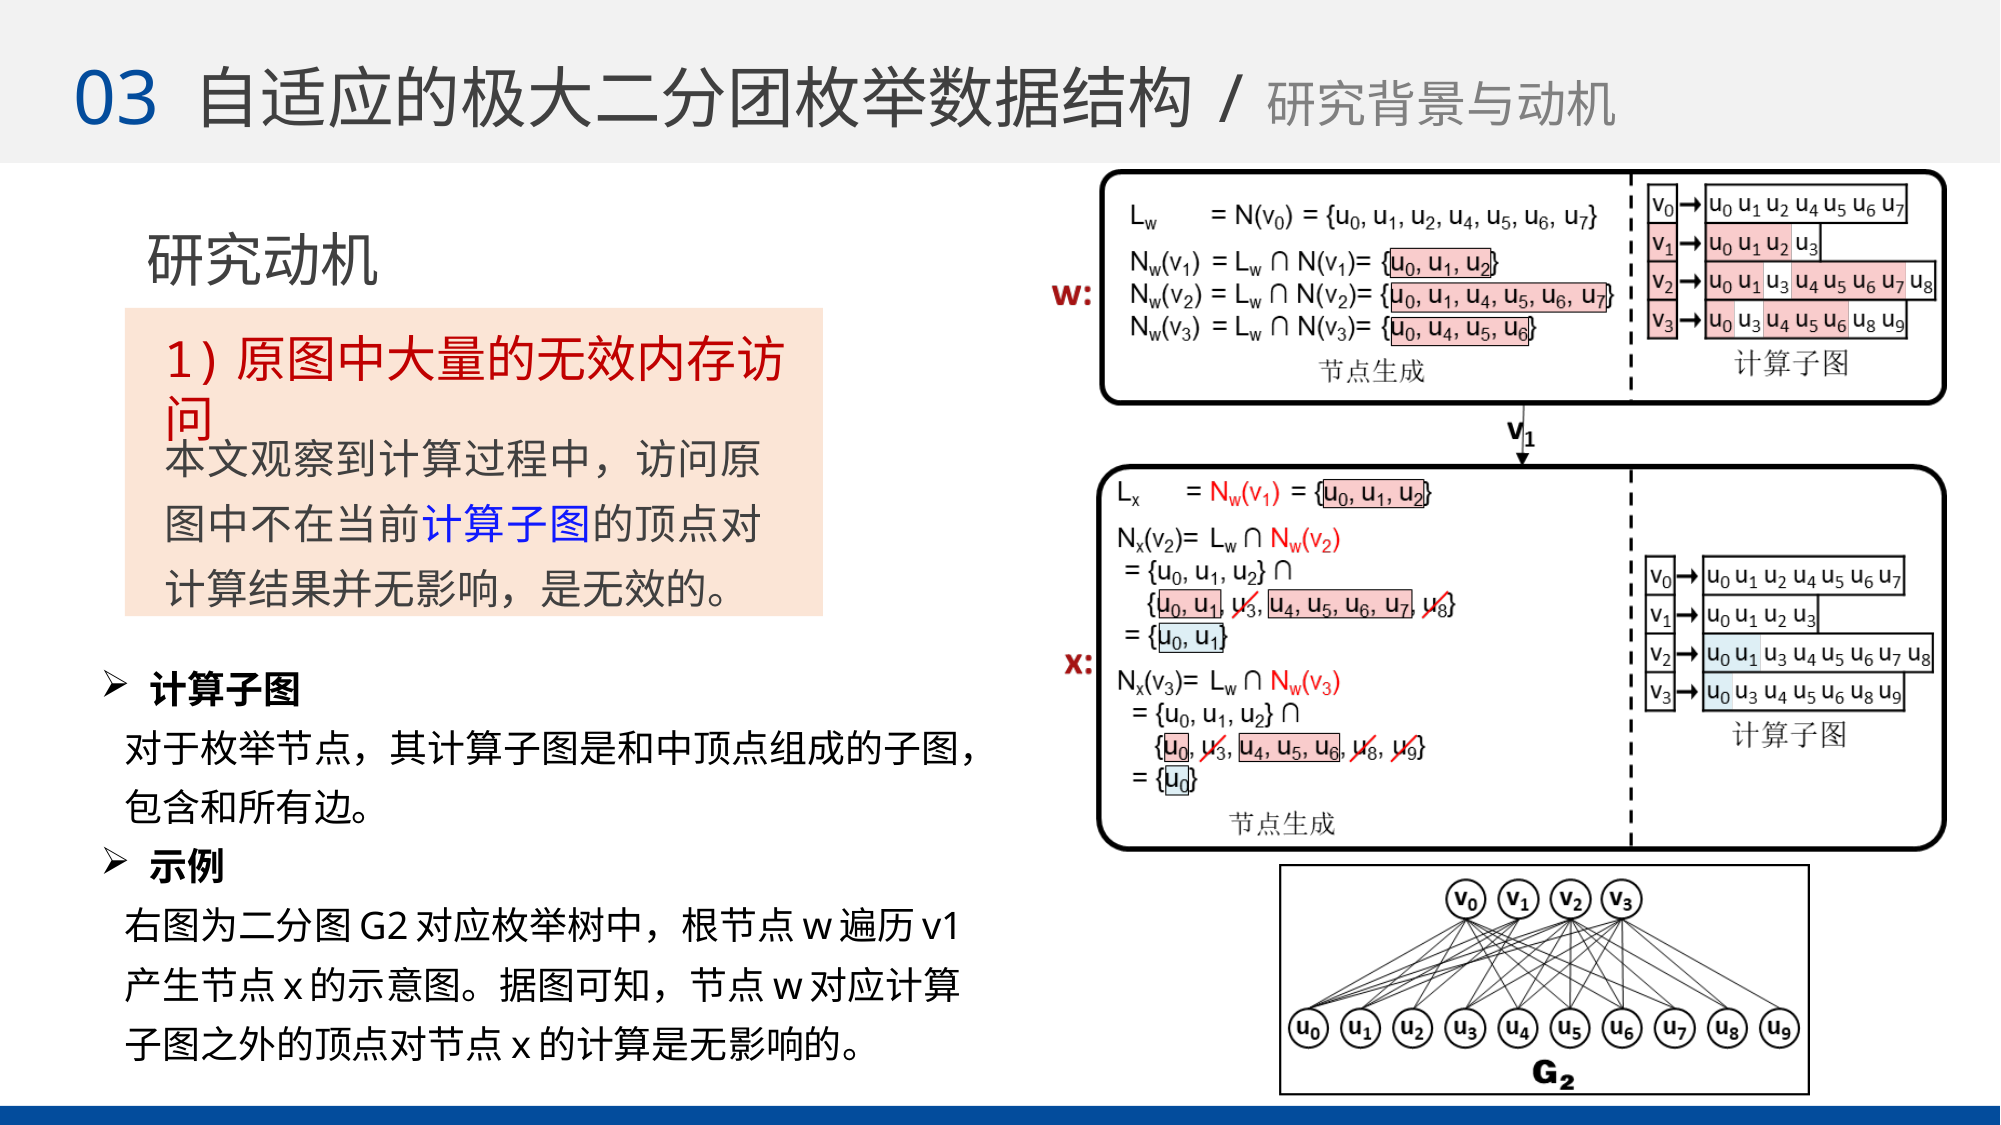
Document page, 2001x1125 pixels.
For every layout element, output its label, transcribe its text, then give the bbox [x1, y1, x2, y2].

text_box 本文观察到计算过程中，访问原图中不在当前计算子图的顶点对计算结果并无影响，是无效的。 [149, 410, 777, 621]
text_box 03 [53, 42, 179, 147]
text_box [0, 1105, 2000, 1125]
text_box 1)原图中大量的无效内存访问 [149, 320, 848, 455]
text_box [124, 307, 824, 617]
text_box 研究动机 [131, 215, 1026, 301]
picture [1026, 169, 1947, 855]
picture [1278, 864, 1810, 1111]
text_box 自适应的极大二分团枚举数据结构/研究背景与动机 [179, 48, 1719, 144]
text_box [0, 0, 2000, 164]
